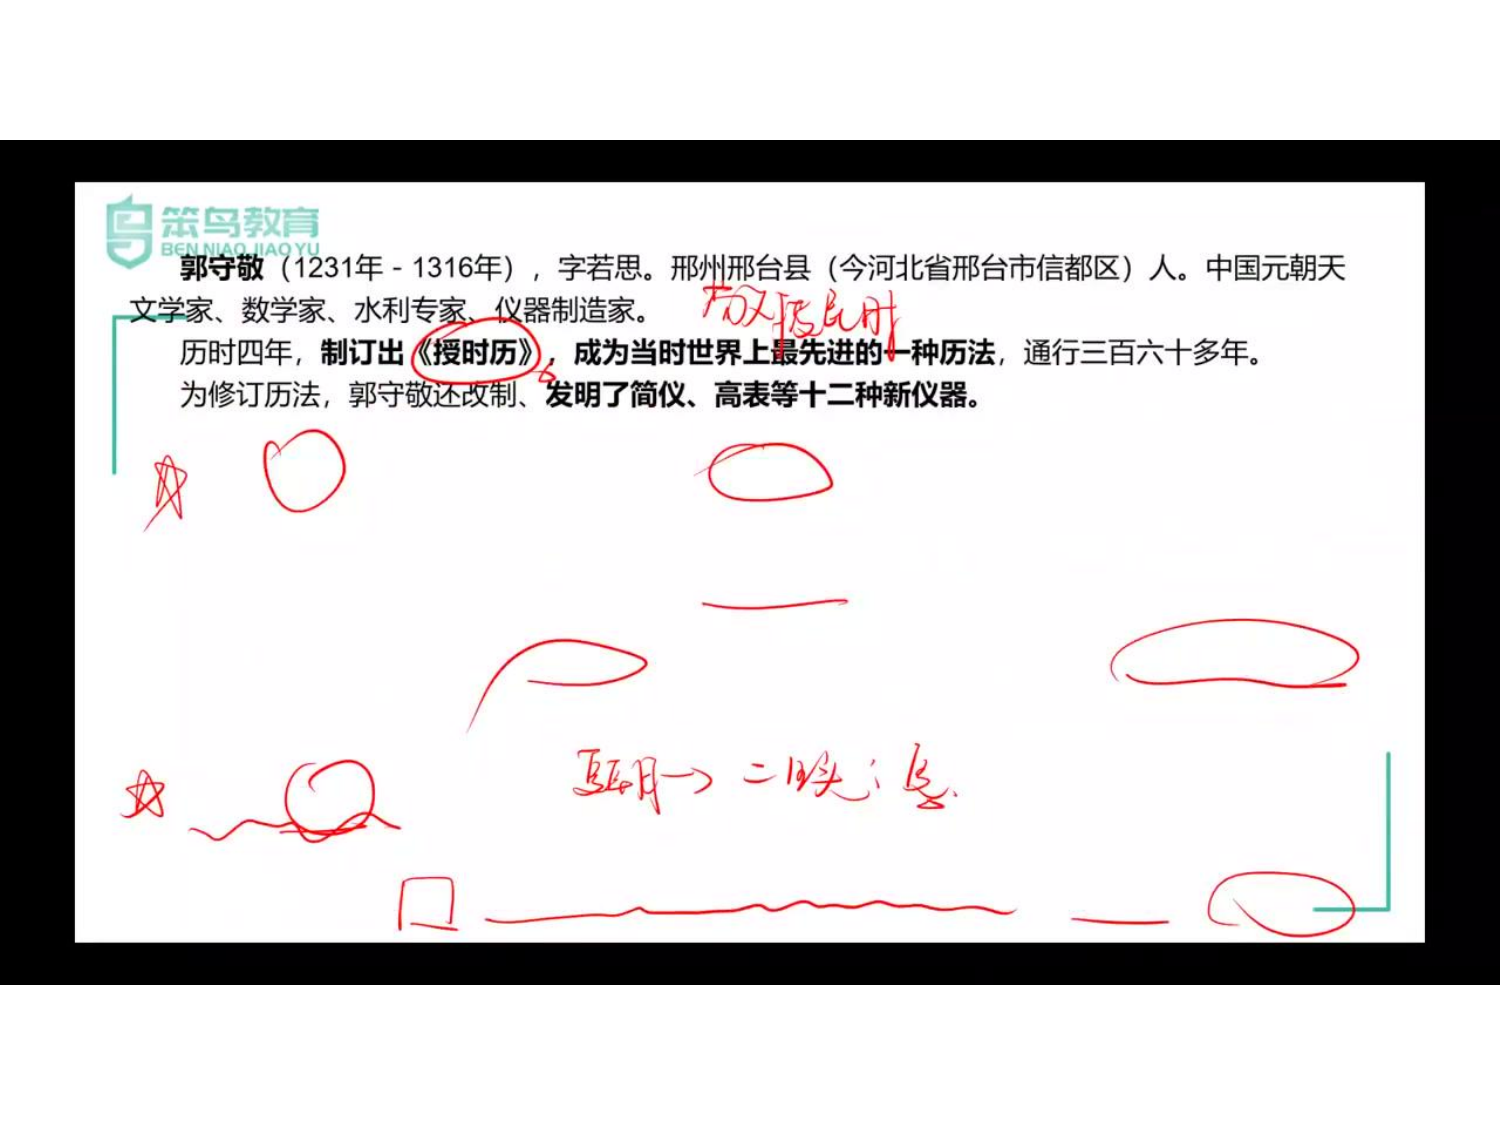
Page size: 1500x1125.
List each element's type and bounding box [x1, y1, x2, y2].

picture [0, 140, 1500, 985]
